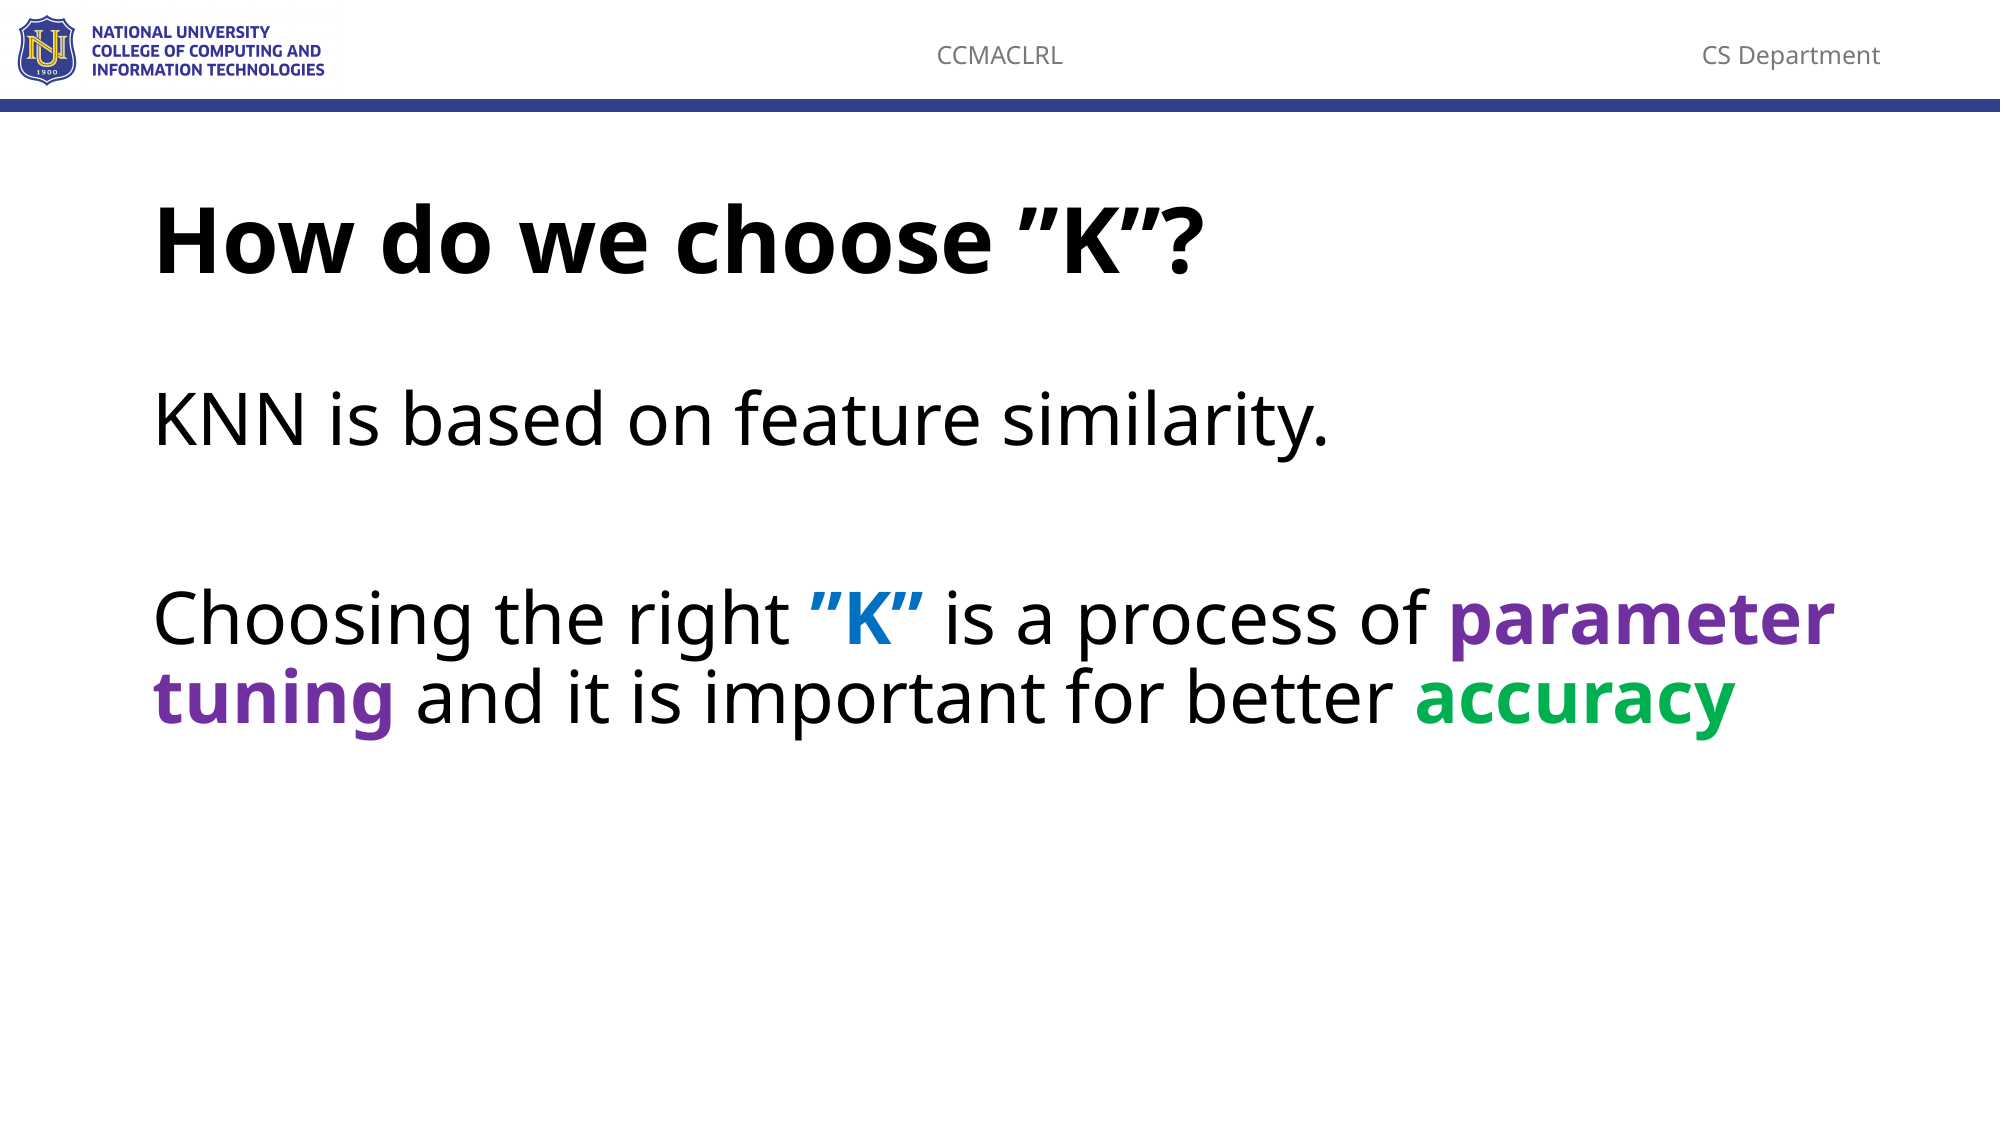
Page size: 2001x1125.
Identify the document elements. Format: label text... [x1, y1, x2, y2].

title How do we choose ”K”? [137, 135, 1863, 353]
list KNN is based on feature similarity. Choosing the right ”K” is a process of parameter tuning and it is important for better accuracy [137, 375, 1863, 1089]
picture [0, 0, 337, 99]
